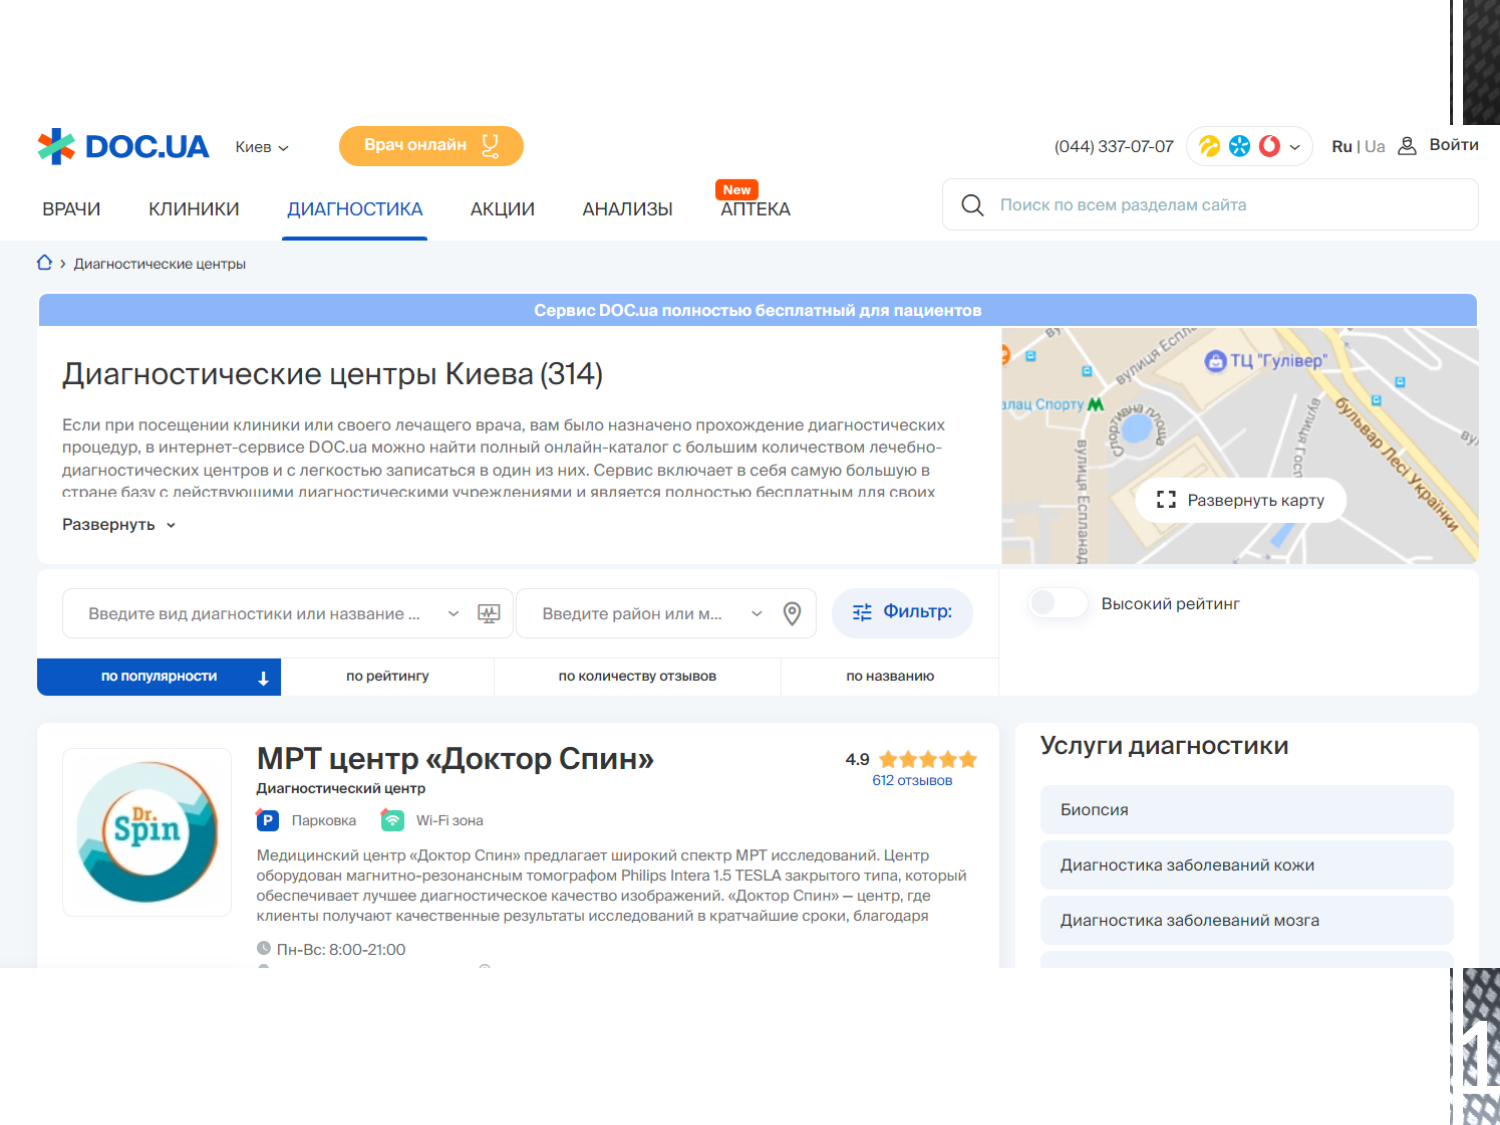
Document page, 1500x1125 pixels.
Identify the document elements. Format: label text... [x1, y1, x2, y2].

picture [0, 0, 1500, 973]
text_box 11 [1328, 975, 1500, 1124]
